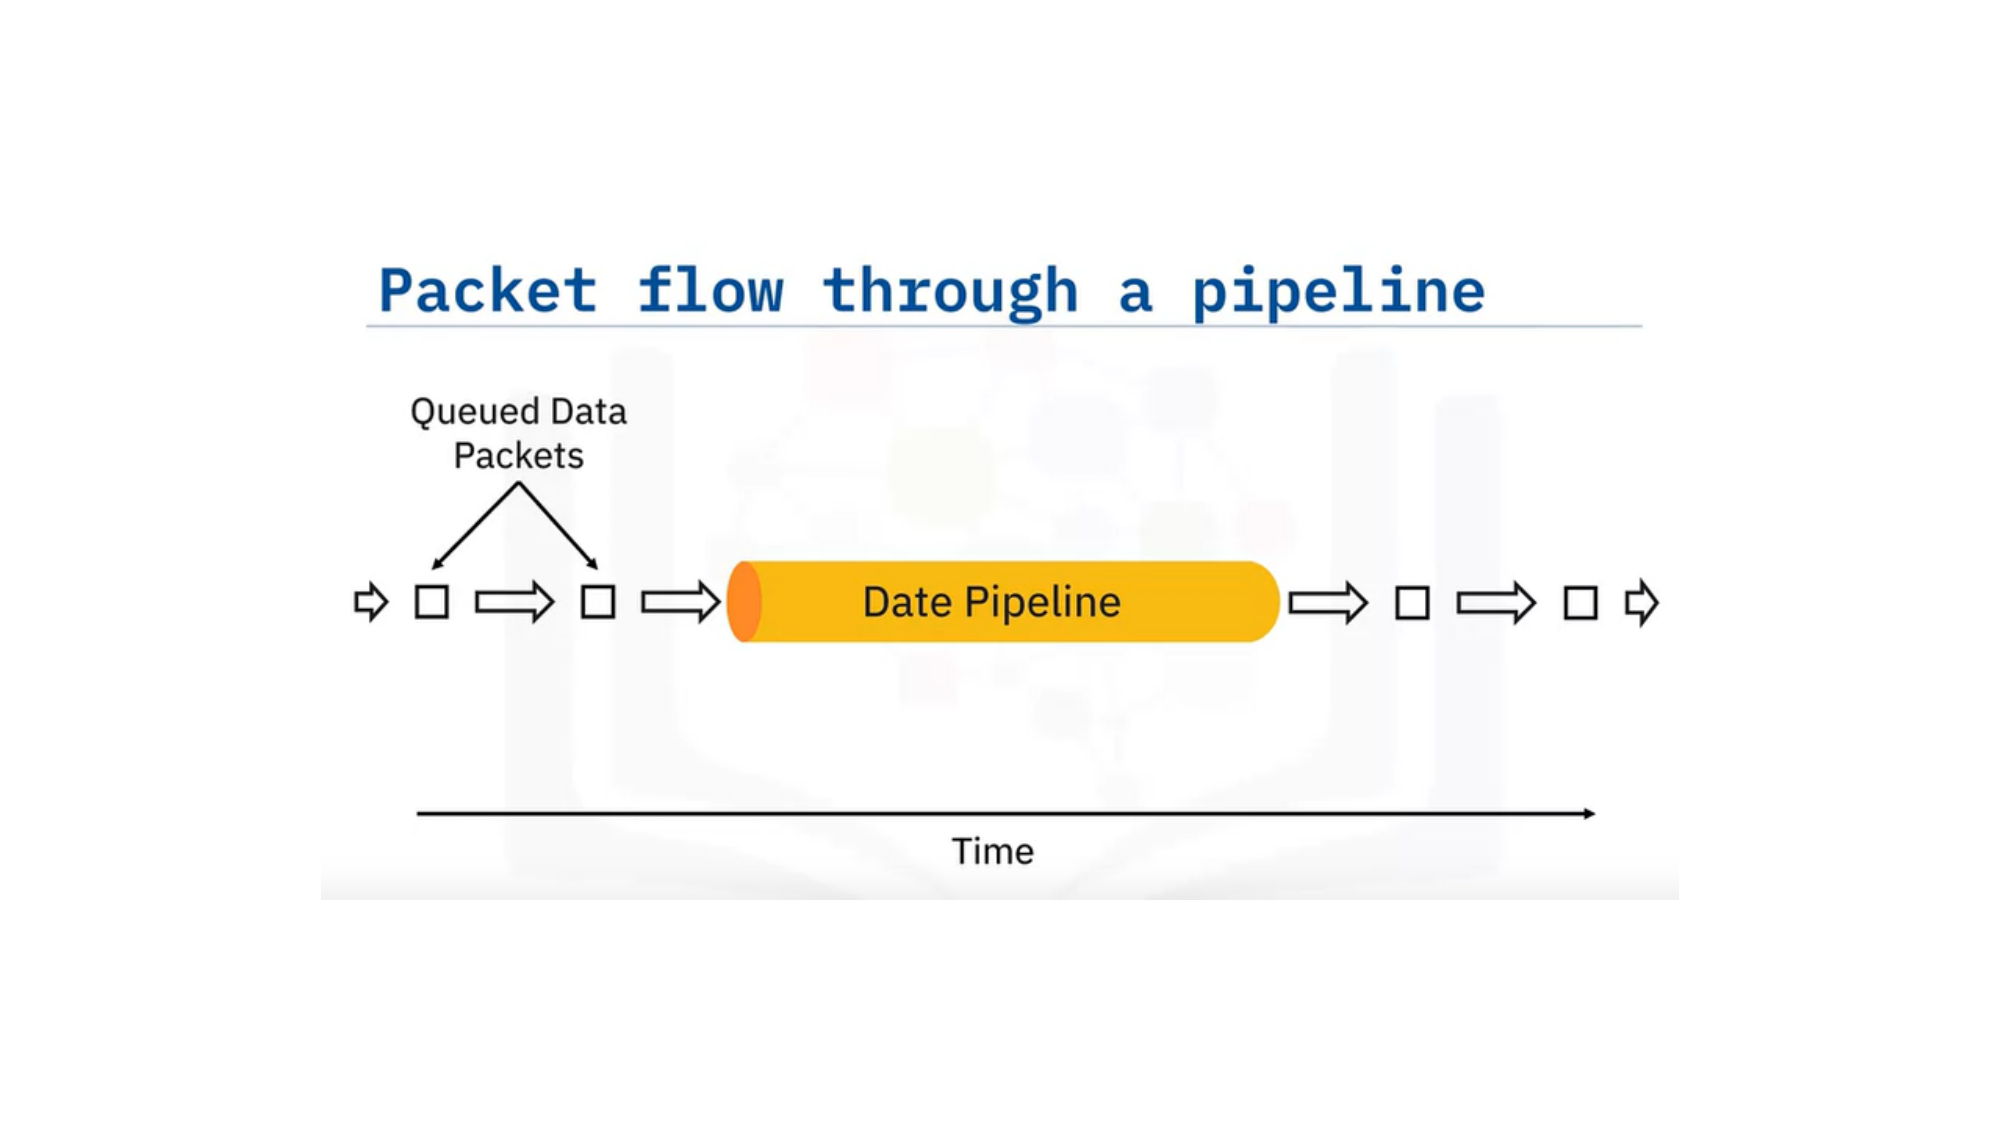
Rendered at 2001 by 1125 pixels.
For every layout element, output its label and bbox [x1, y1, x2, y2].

picture [321, 224, 1679, 900]
